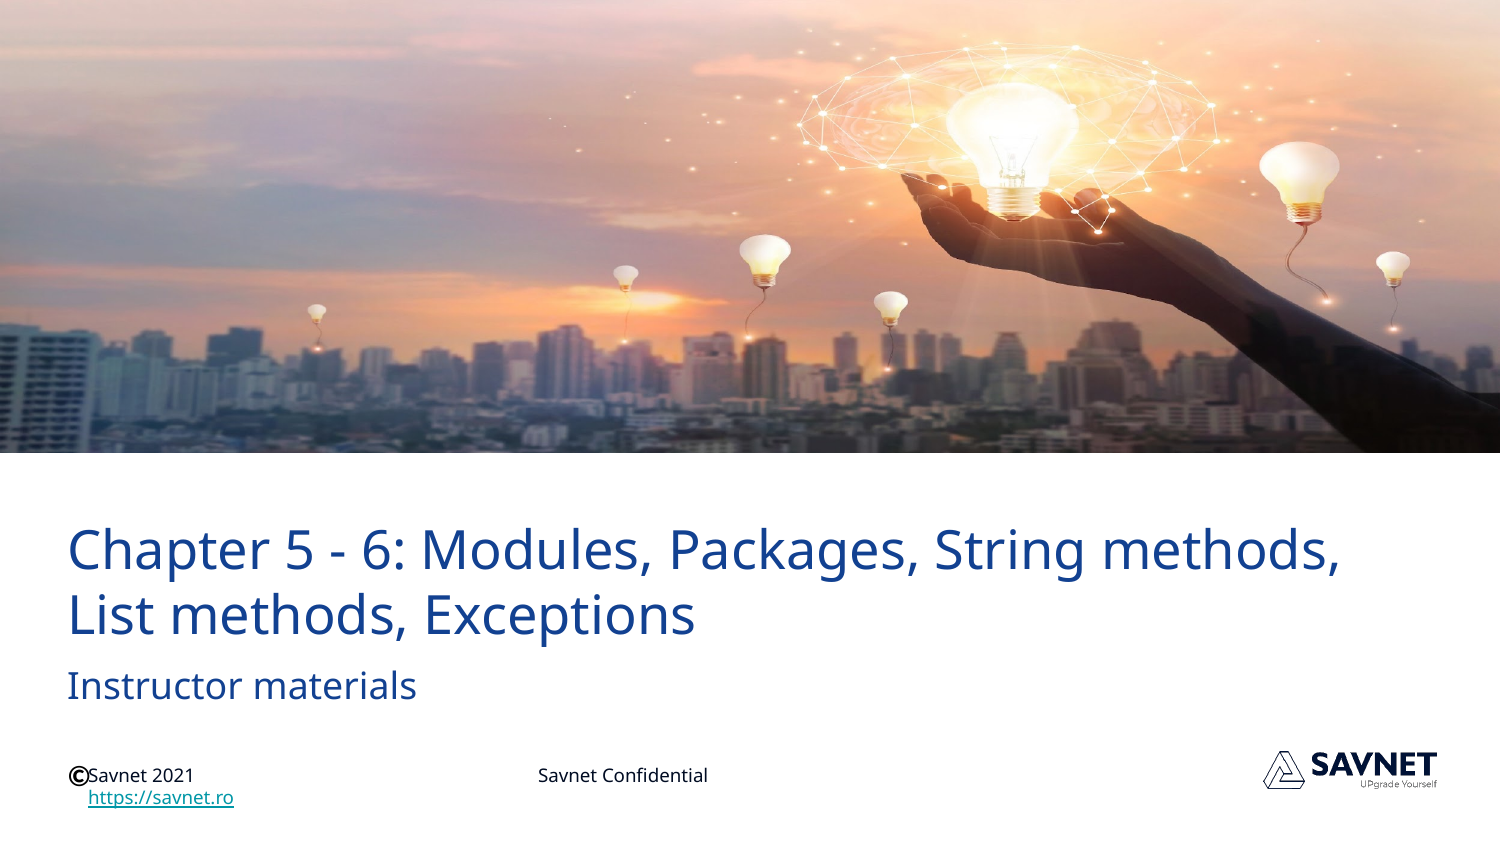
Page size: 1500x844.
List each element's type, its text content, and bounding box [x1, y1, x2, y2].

text_box Chapter 5 - 6: Modules, Packages, String methods, List methods, Exceptions [55, 510, 1445, 652]
text_box © [55, 751, 89, 798]
picture [0, 0, 1500, 453]
text_box Instructor materials [55, 656, 1445, 714]
picture [1262, 751, 1438, 789]
text_box Savnet 2021 Savnet Confidential https://savnet.ro [76, 757, 1264, 817]
